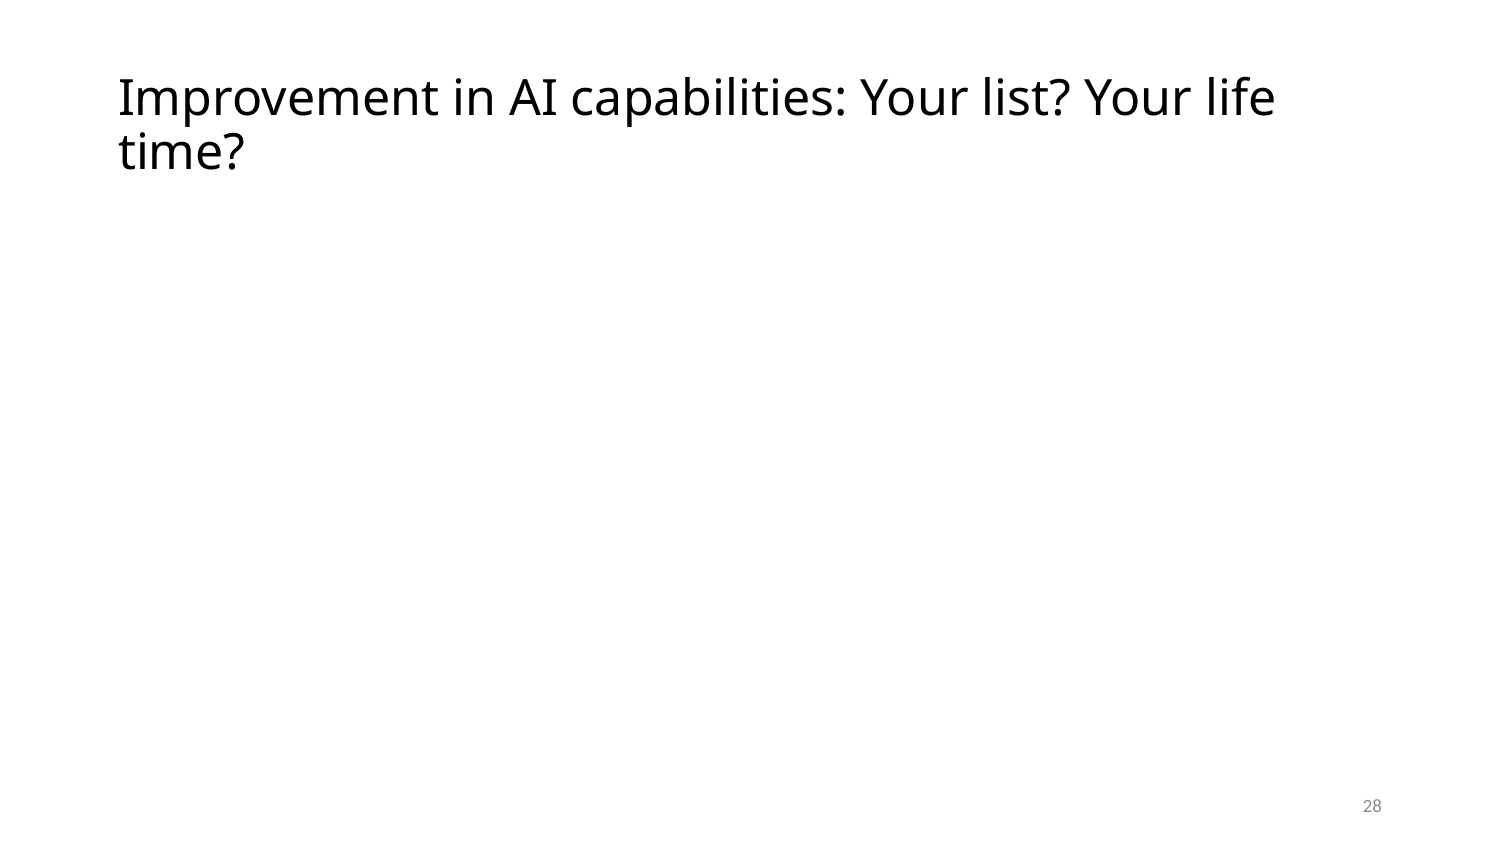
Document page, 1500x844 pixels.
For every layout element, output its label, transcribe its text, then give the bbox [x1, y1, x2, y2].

title Improvement in AI capabilities: Your list? Your life time? [103, 44, 1397, 208]
slide_number 28 [1059, 782, 1397, 827]
